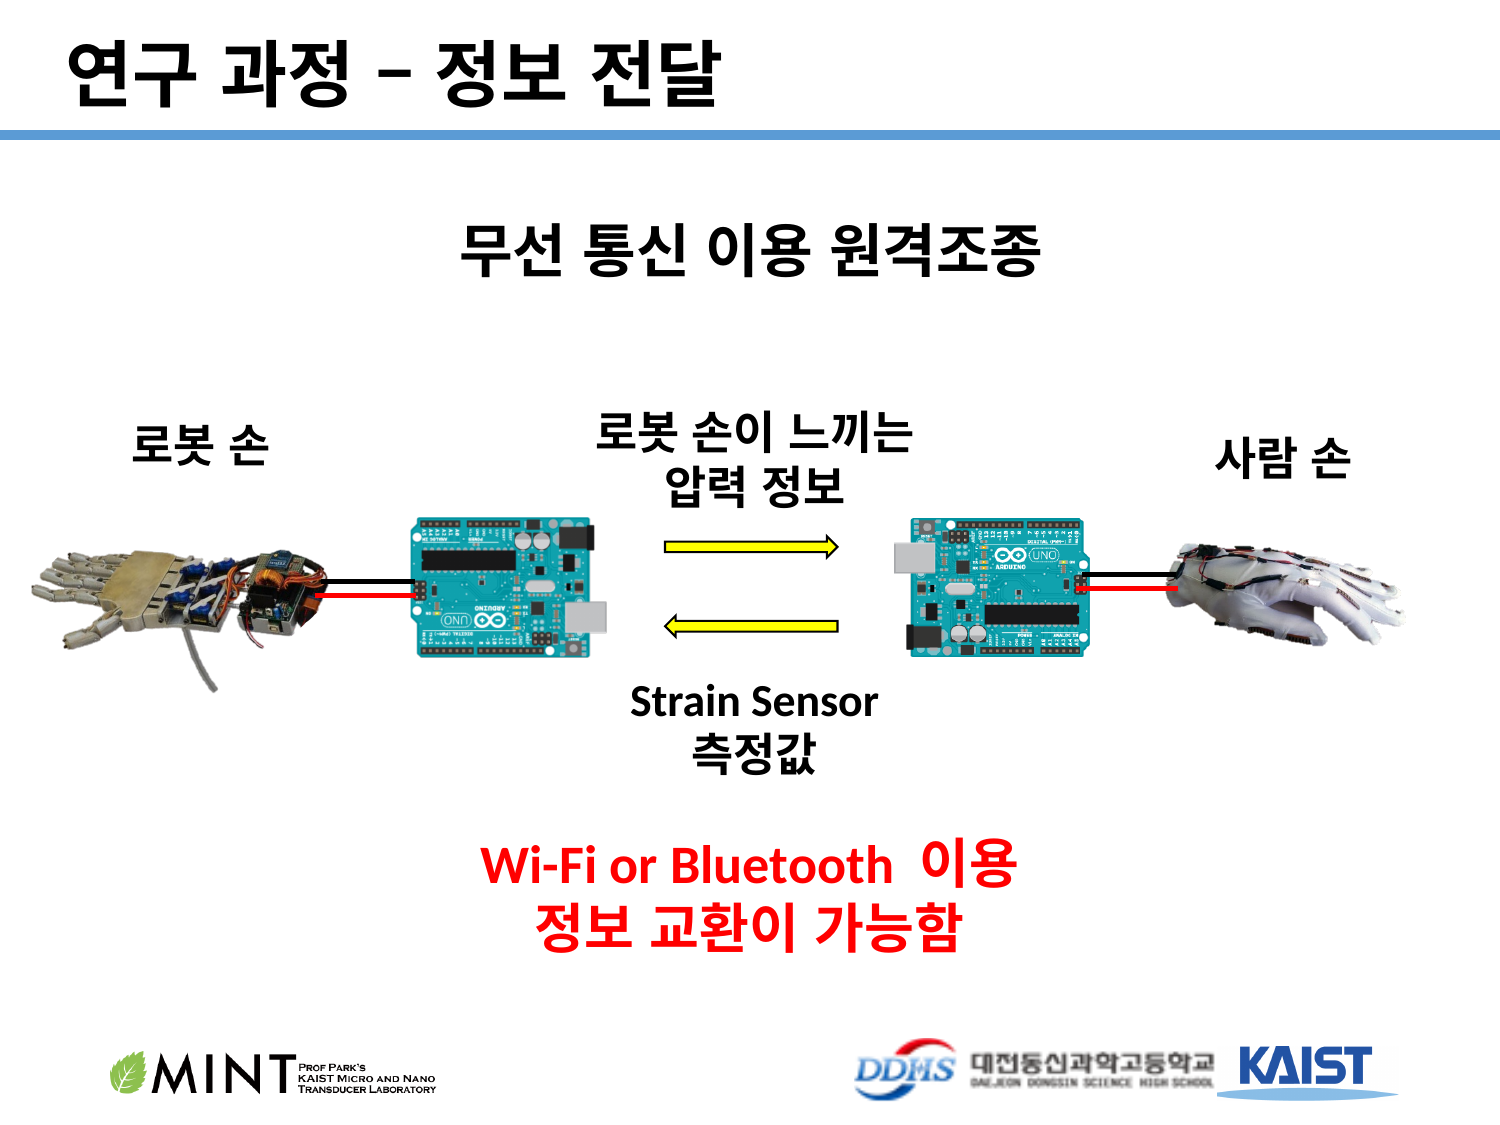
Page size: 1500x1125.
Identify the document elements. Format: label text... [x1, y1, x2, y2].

text_box 무선 통신 이용 원격조종 [104, 144, 1399, 363]
text_box [663, 613, 839, 640]
text_box [663, 533, 839, 560]
text_box Strain Sensor 측정값 [615, 663, 895, 843]
text_box 연구 과정 – 정보 전달 [0, 21, 864, 124]
picture [1128, 506, 1427, 675]
picture [892, 517, 1090, 657]
picture [103, 1047, 441, 1098]
text_box Wi-Fi or Bluetooth 이용 정보 교환이 가능함 [336, 821, 1164, 967]
text_box 로봇 손 [116, 408, 506, 479]
picture [12, 423, 360, 769]
picture [854, 1038, 1399, 1106]
picture [410, 517, 607, 658]
text_box 로봇 손이 느끼는 압력 정보 [506, 396, 1004, 522]
text_box 사람 손 [1199, 422, 1500, 493]
